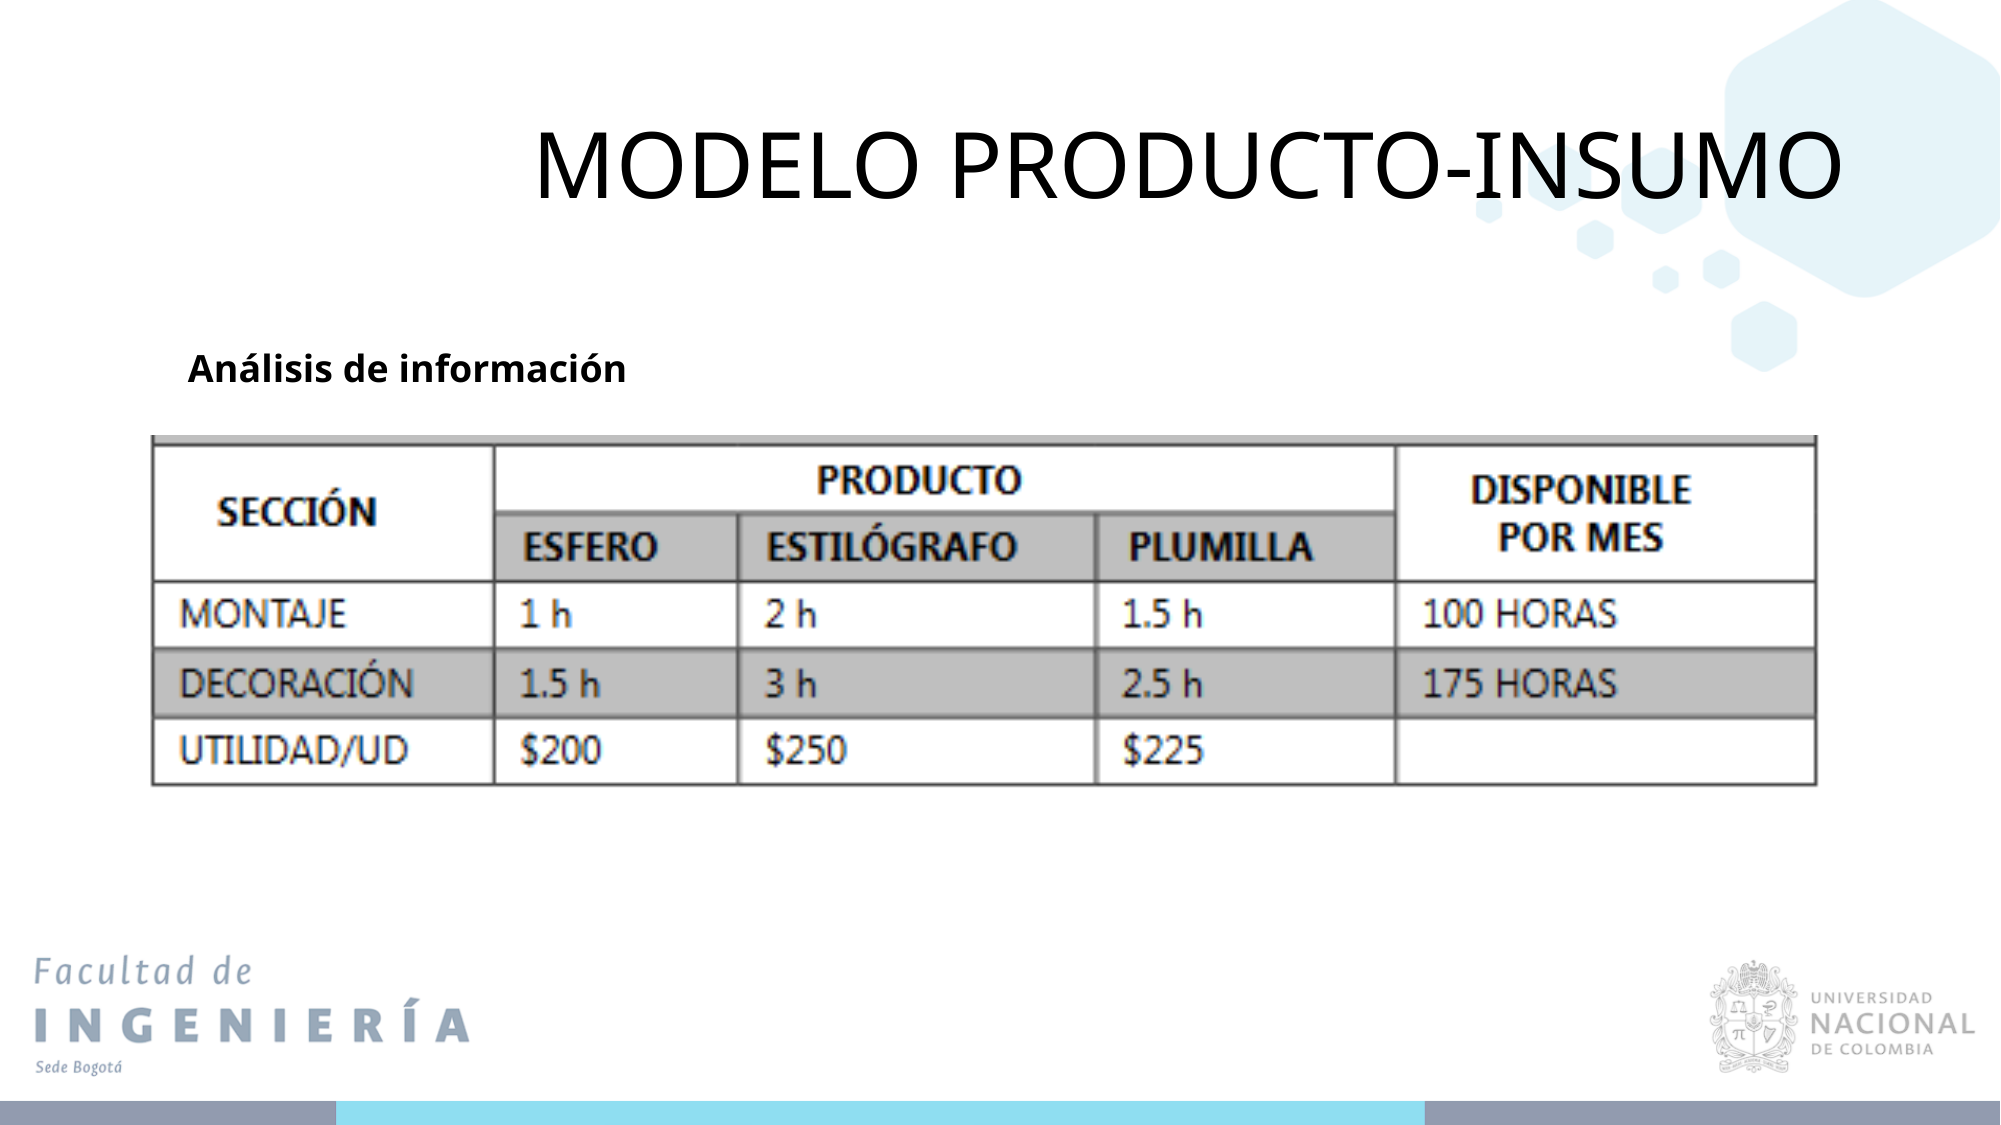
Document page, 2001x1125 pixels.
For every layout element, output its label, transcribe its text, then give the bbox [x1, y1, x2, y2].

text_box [0, 0, 2000, 1125]
picture [145, 435, 1829, 800]
title MODELO PRODUCTO-INSUMO [137, 59, 1863, 278]
text_box Análisis de información [172, 337, 1173, 398]
